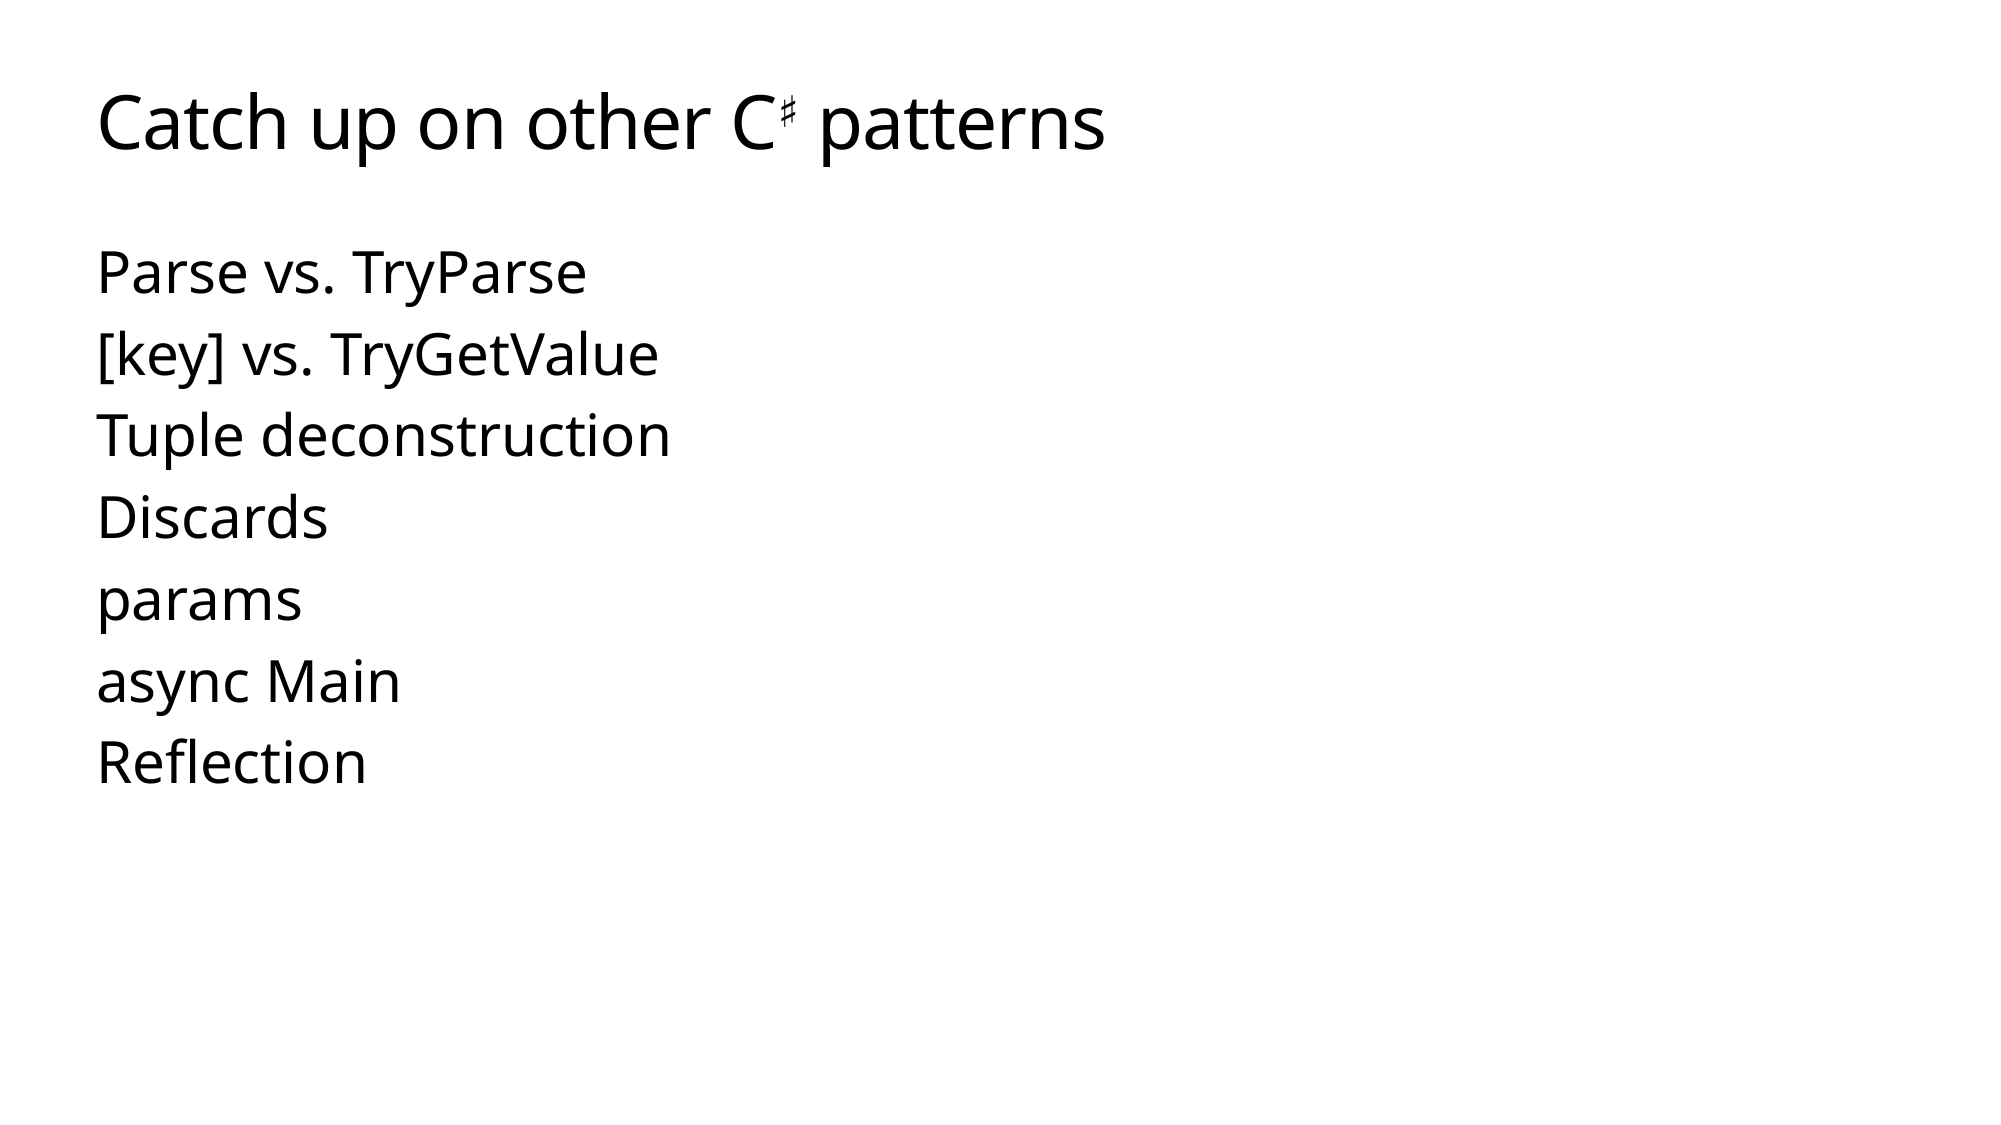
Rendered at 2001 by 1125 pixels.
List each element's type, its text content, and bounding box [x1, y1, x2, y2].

title Catch up on other C♯ patterns [96, 75, 1904, 166]
list Parse vs. TryParse [key] vs. TryGetValue Tuple deconstruction Discards params async Main Reflection [96, 235, 1904, 815]
